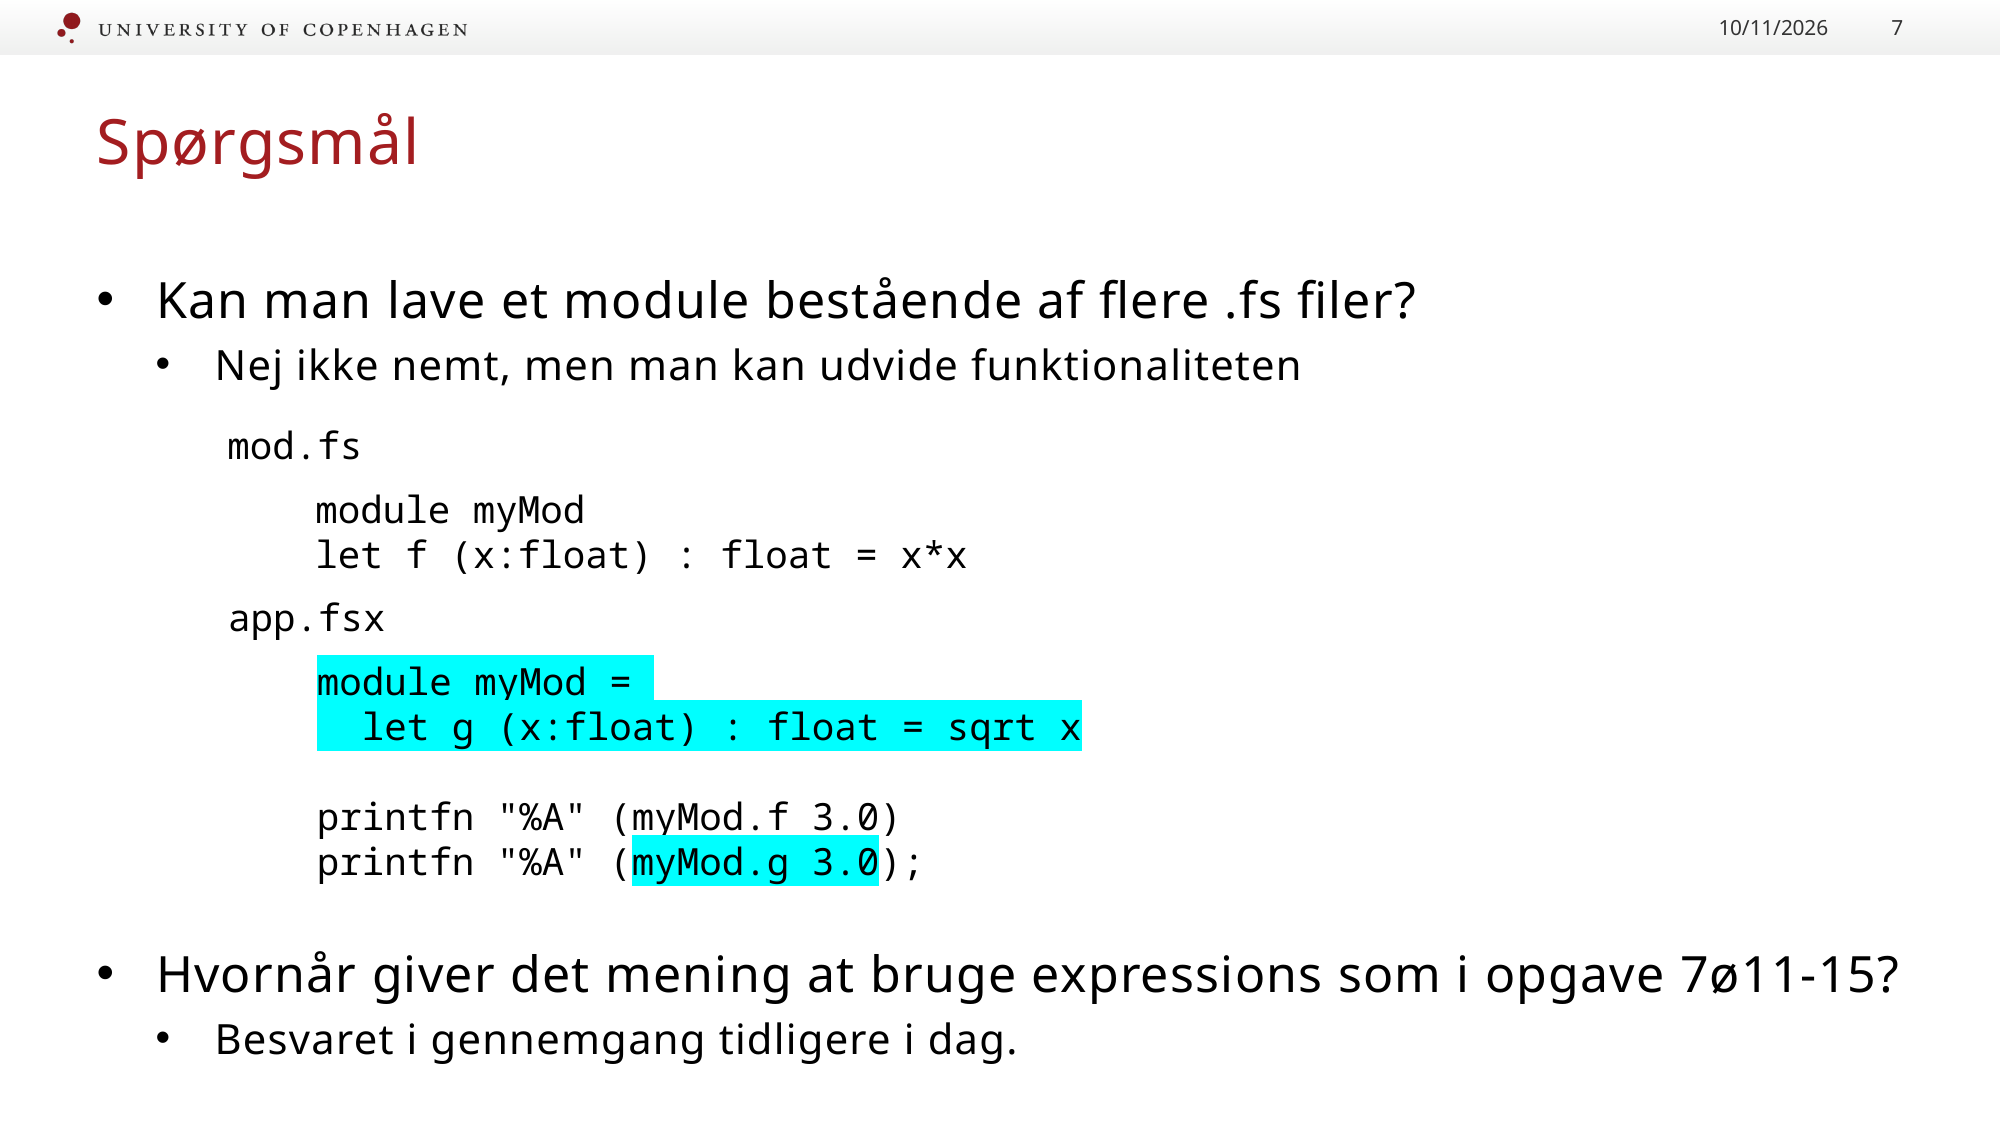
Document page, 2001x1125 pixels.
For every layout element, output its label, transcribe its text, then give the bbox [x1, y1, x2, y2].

slide_number 7 [1840, 14, 1904, 43]
text_box Hvornår giver det mening at bruge expressions som i opgave 7ø11-15? Besvaret i gennemgang tidligere i dag. [96, 942, 2000, 1111]
text_box module myMod let f (x:float) : float = x*x [300, 478, 983, 584]
title Spørgsmål [96, 101, 1904, 244]
text_box app.fsx [213, 586, 401, 647]
text_box module myMod = let g (x:float) : float = sqrt x printfn "%A" (myMod.f 3.0) printfn "%A" (myMod.g 3.0); [302, 650, 1097, 890]
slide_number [1694, 14, 1829, 43]
text_box mod.fs [212, 414, 378, 475]
list Kan man lave et module bestående af flere .fs filer? Nej ikke nemt, men man kan udvide funktionaliteten [96, 268, 2000, 325]
picture [92, 15, 475, 42]
